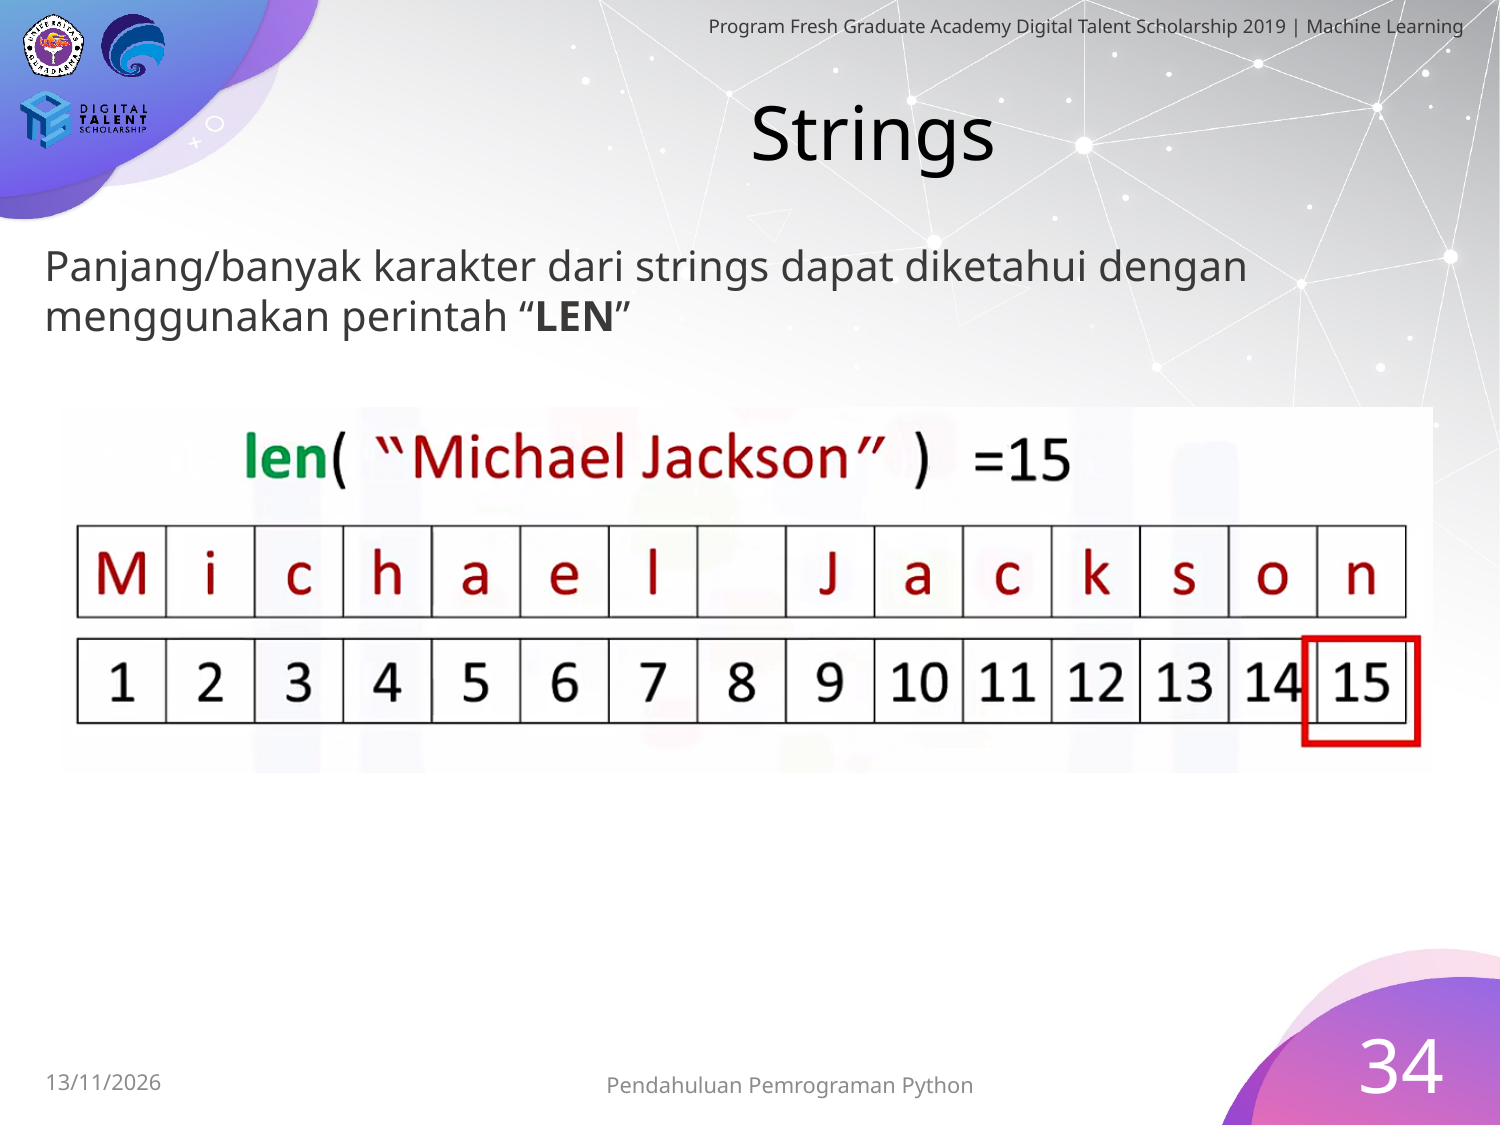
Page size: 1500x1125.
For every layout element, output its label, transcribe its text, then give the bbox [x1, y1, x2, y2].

title Strings [271, 66, 1477, 207]
text_box Panjang/banyak karakter dari strings dapat diketahui dengan menggunakan perintah “LEN” [29, 212, 1476, 368]
footer Pendahuluan Pemrograman Python [386, 1055, 1195, 1114]
slide_number 34 [1327, 1025, 1477, 1115]
picture [0, 0, 1500, 1125]
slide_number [30, 1053, 272, 1114]
